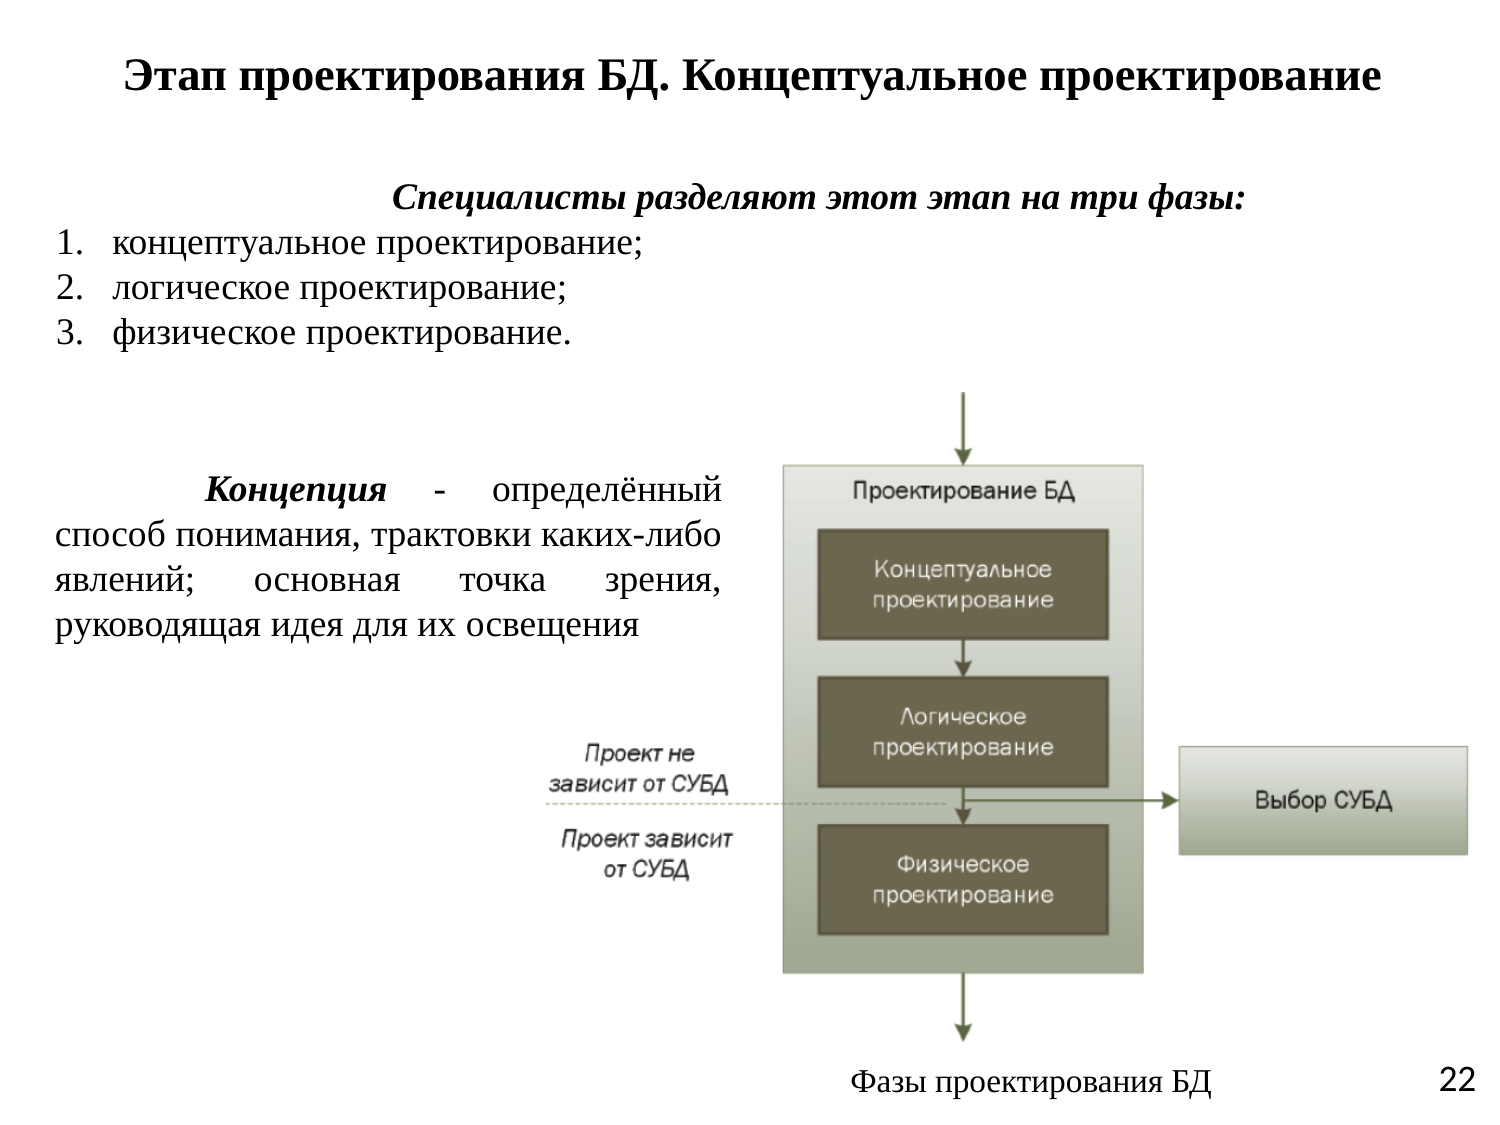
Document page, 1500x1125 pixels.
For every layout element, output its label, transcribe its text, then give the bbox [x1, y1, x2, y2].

text_box Концепция - определённый способ понимания, трактовки каких-либо явлений; основная точка зрения, руководящая идея для их освещения [40, 456, 541, 651]
text_box Специалисты разделяют этот этап на три фазы: концептуальное проектирование; логическое проектирование; физическое проектирование. [41, 164, 1448, 360]
text_box Фазы проектирования БД [835, 1058, 1228, 1107]
picture [546, 383, 1473, 1050]
title Этап проектирования БД. Концептуальное проектирование [32, 19, 1473, 126]
text_box 22 [1423, 1046, 1492, 1107]
